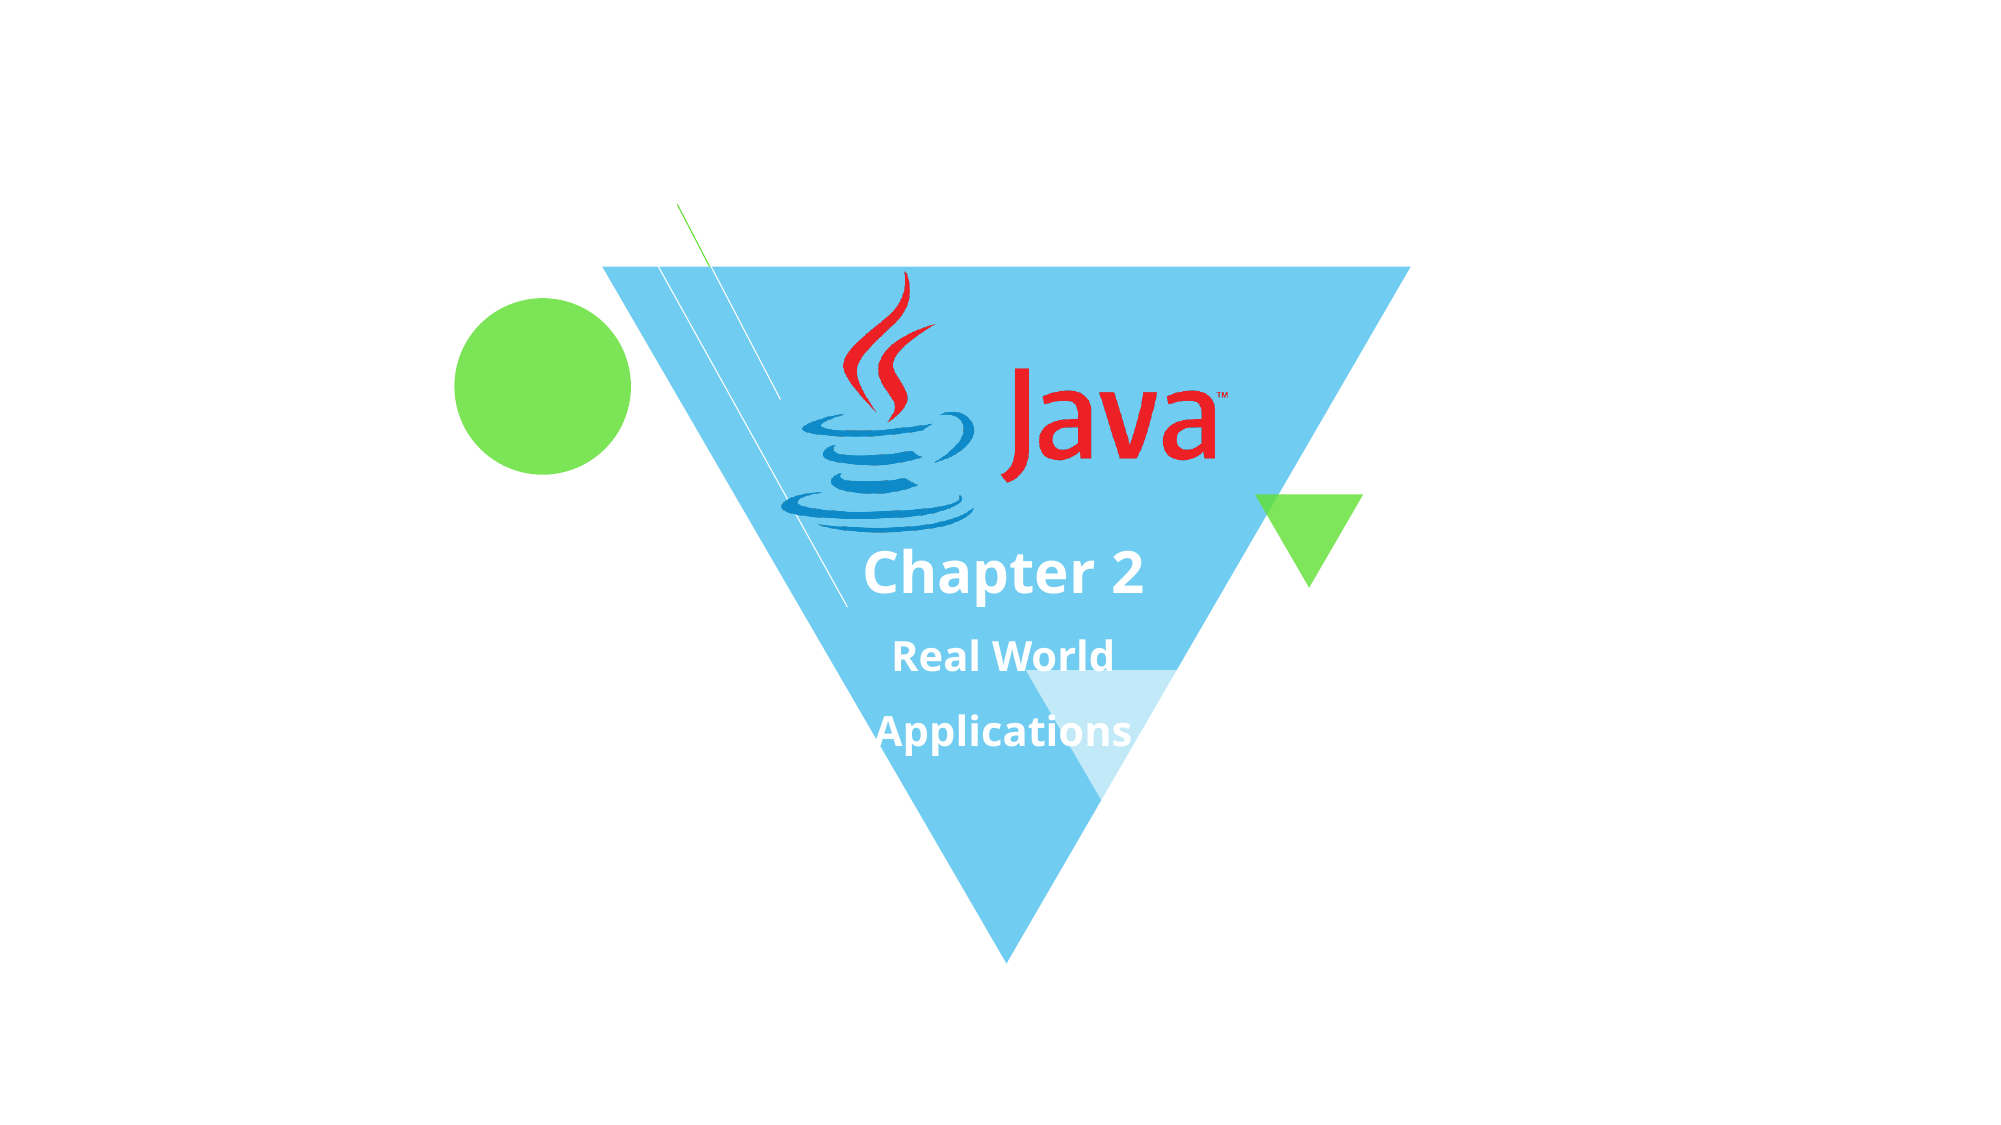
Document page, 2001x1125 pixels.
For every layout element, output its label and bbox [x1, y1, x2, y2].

text_box [392, 139, 1411, 964]
picture [762, 264, 1245, 535]
